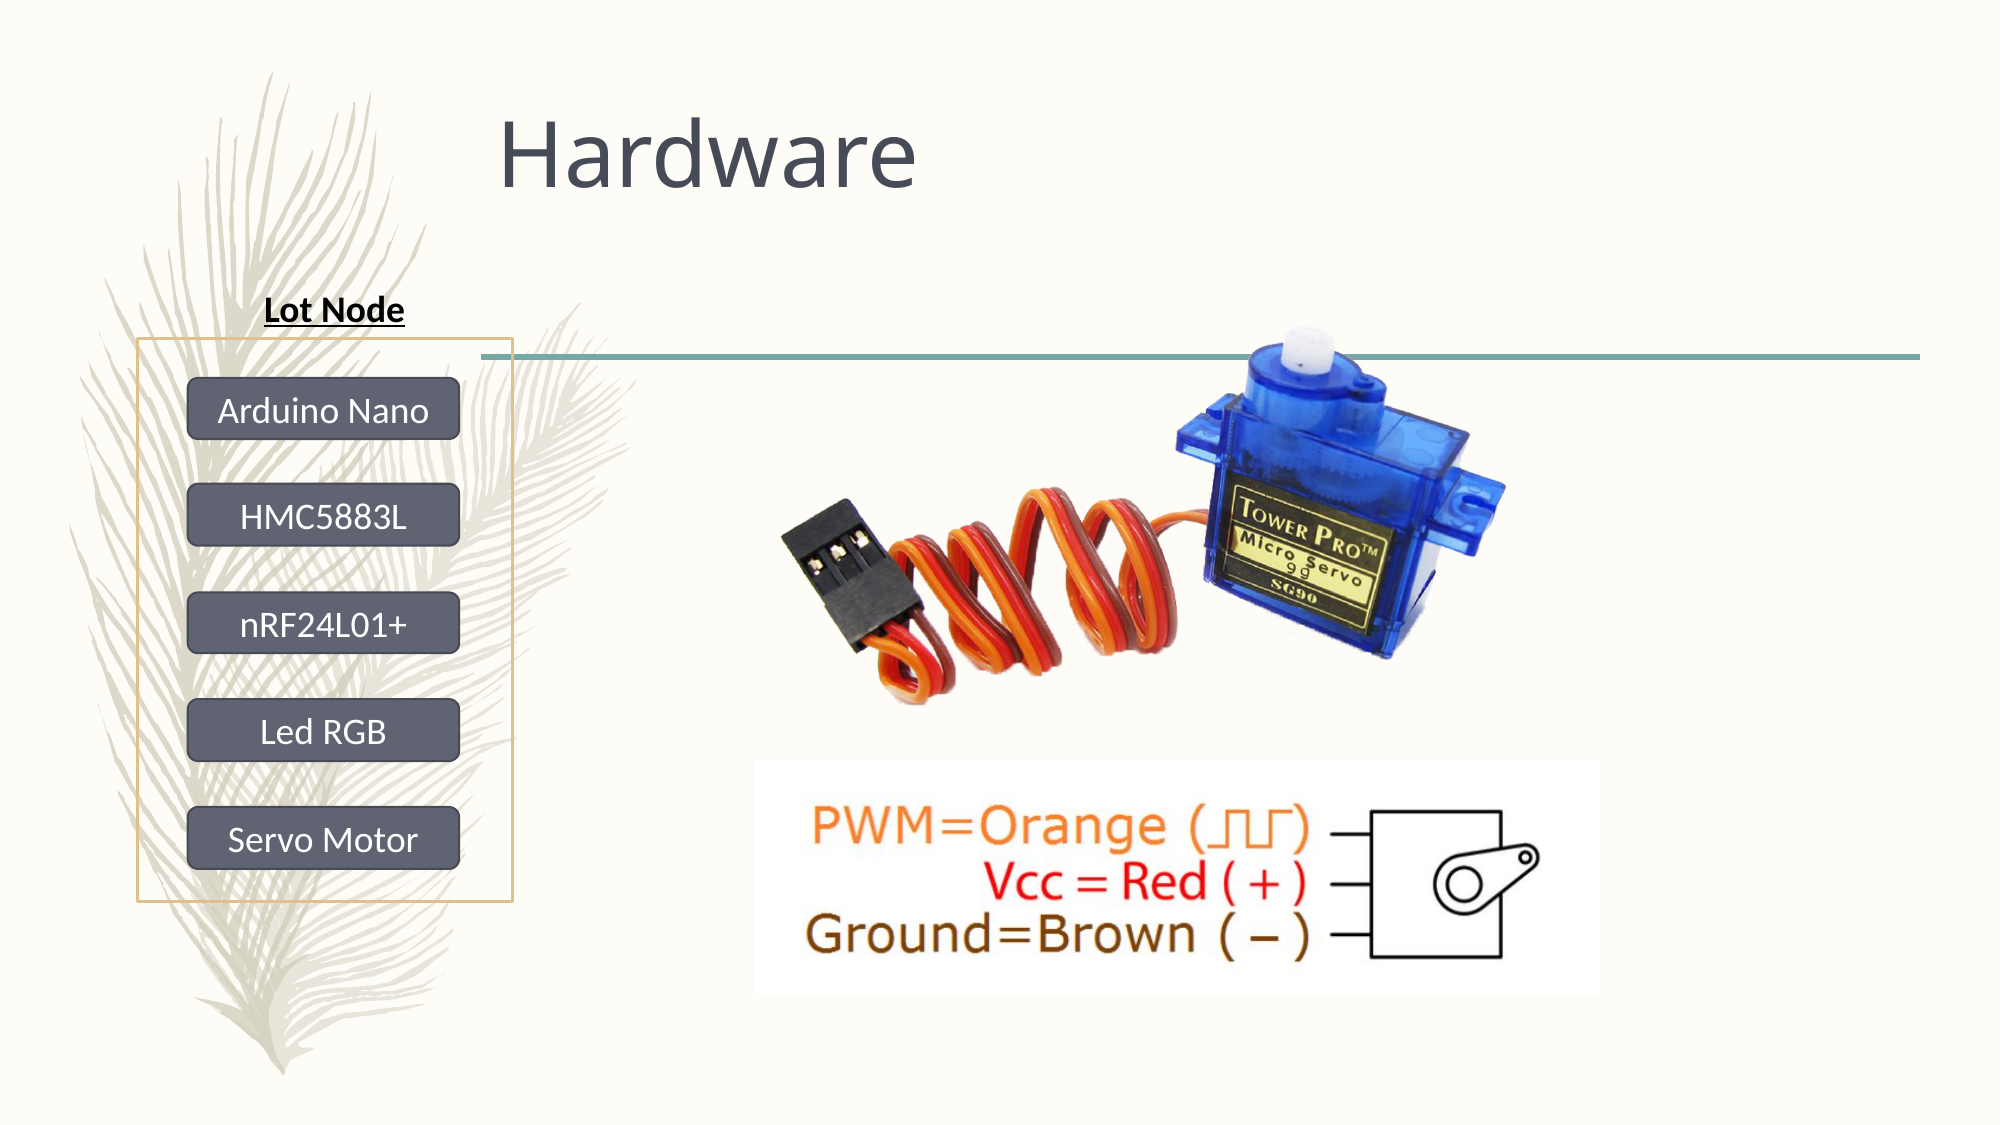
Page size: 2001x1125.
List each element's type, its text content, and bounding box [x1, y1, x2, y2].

text_box Arduino Nano [186, 376, 461, 441]
text_box Led RGB [186, 698, 461, 763]
title Hardware [481, 93, 1920, 350]
text_box nRF24L01+ [186, 591, 461, 655]
text_box HMC5883L [186, 482, 461, 547]
picture [754, 127, 1599, 994]
text_box Servo Motor [186, 805, 461, 870]
text_box [137, 338, 513, 902]
text_box Lot Node [249, 277, 421, 337]
